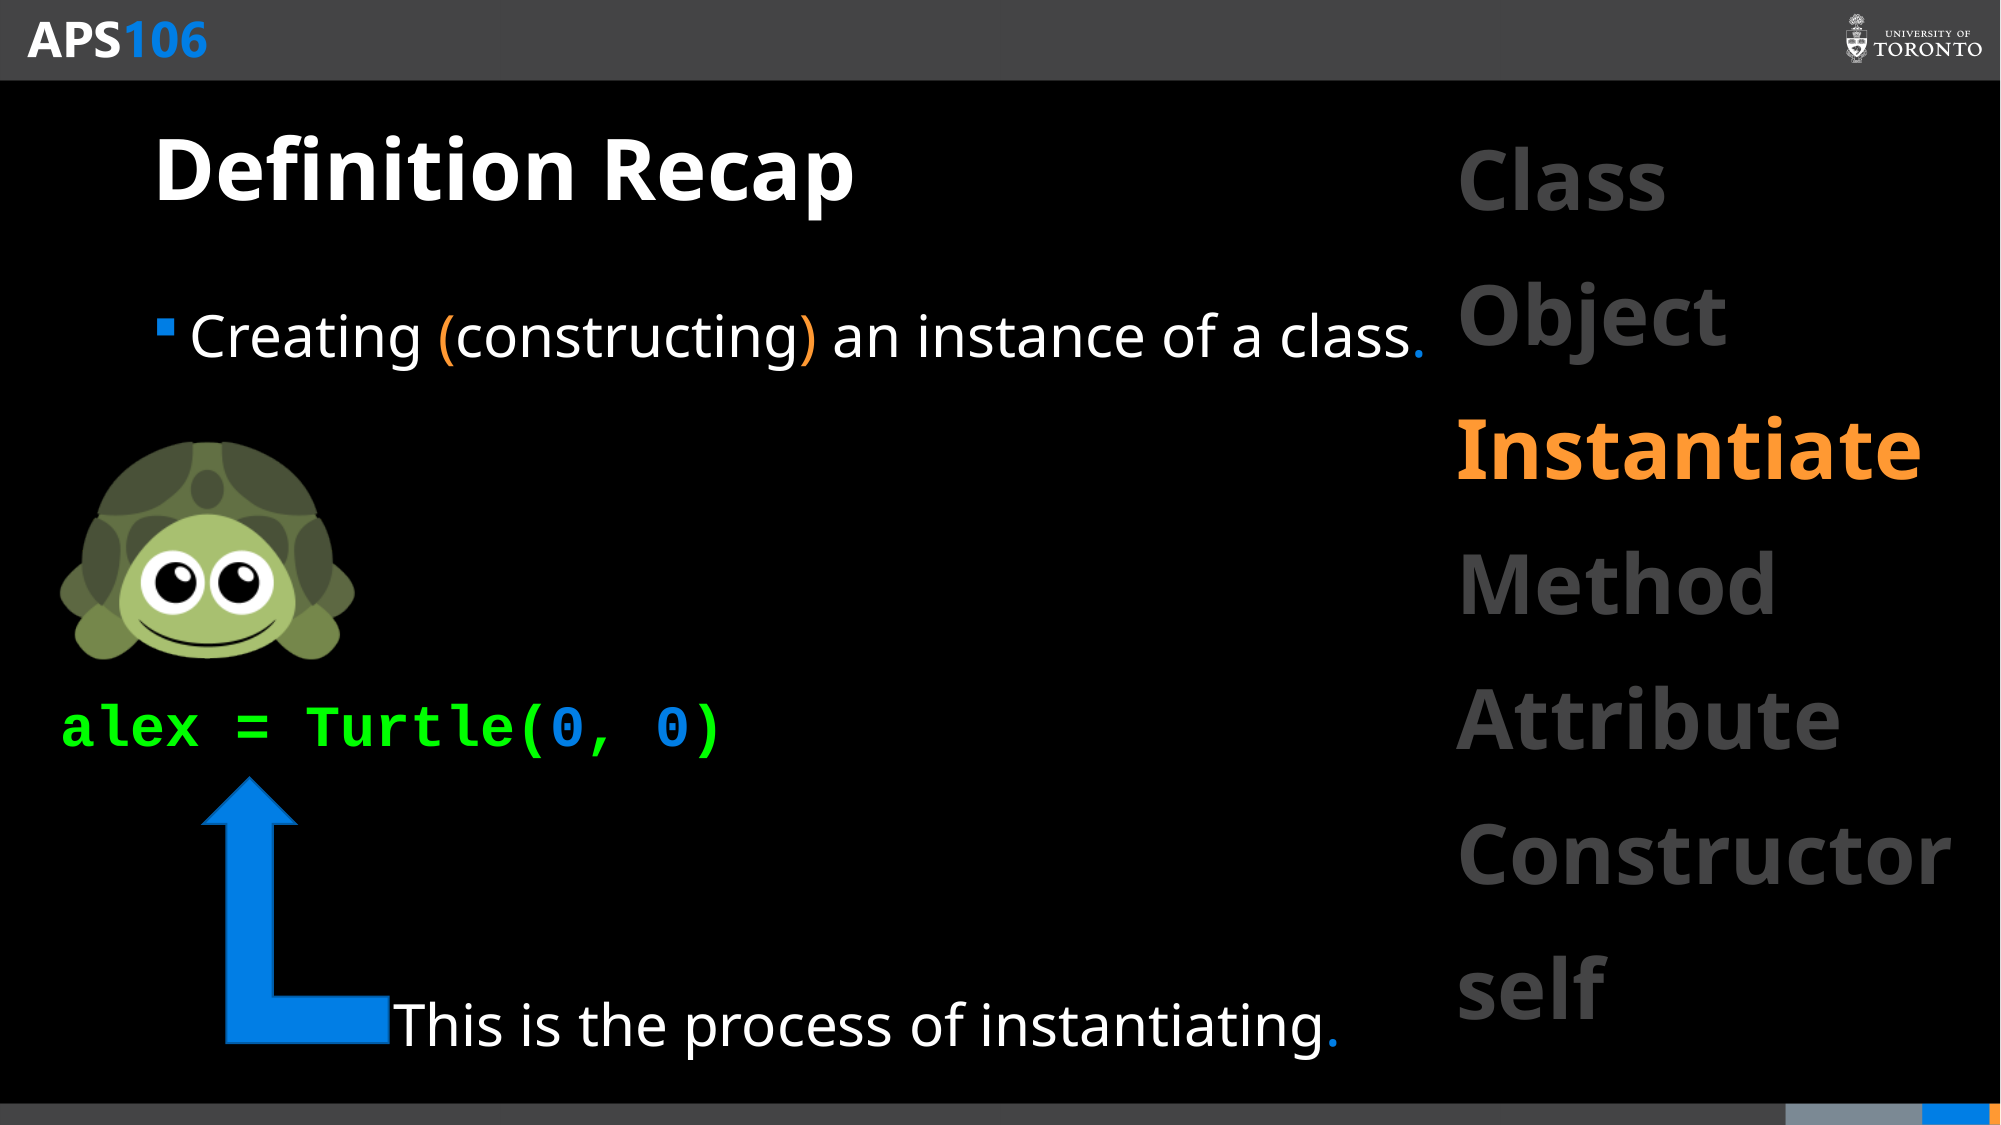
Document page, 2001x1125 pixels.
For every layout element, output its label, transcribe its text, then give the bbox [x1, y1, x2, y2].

picture [0, 0, 2001, 1125]
text_box [200, 776, 378, 1045]
text_box Class Object Instantiate Method Attribute Constructor self [1441, 119, 1969, 1044]
title Definition Recap [137, 119, 1441, 227]
text_box This is the process of instantiating. [378, 981, 1356, 1066]
text_box alex = Turtle(0, 0) [45, 680, 741, 766]
list Creating (constructing) an instance of a class. [137, 299, 1446, 1093]
